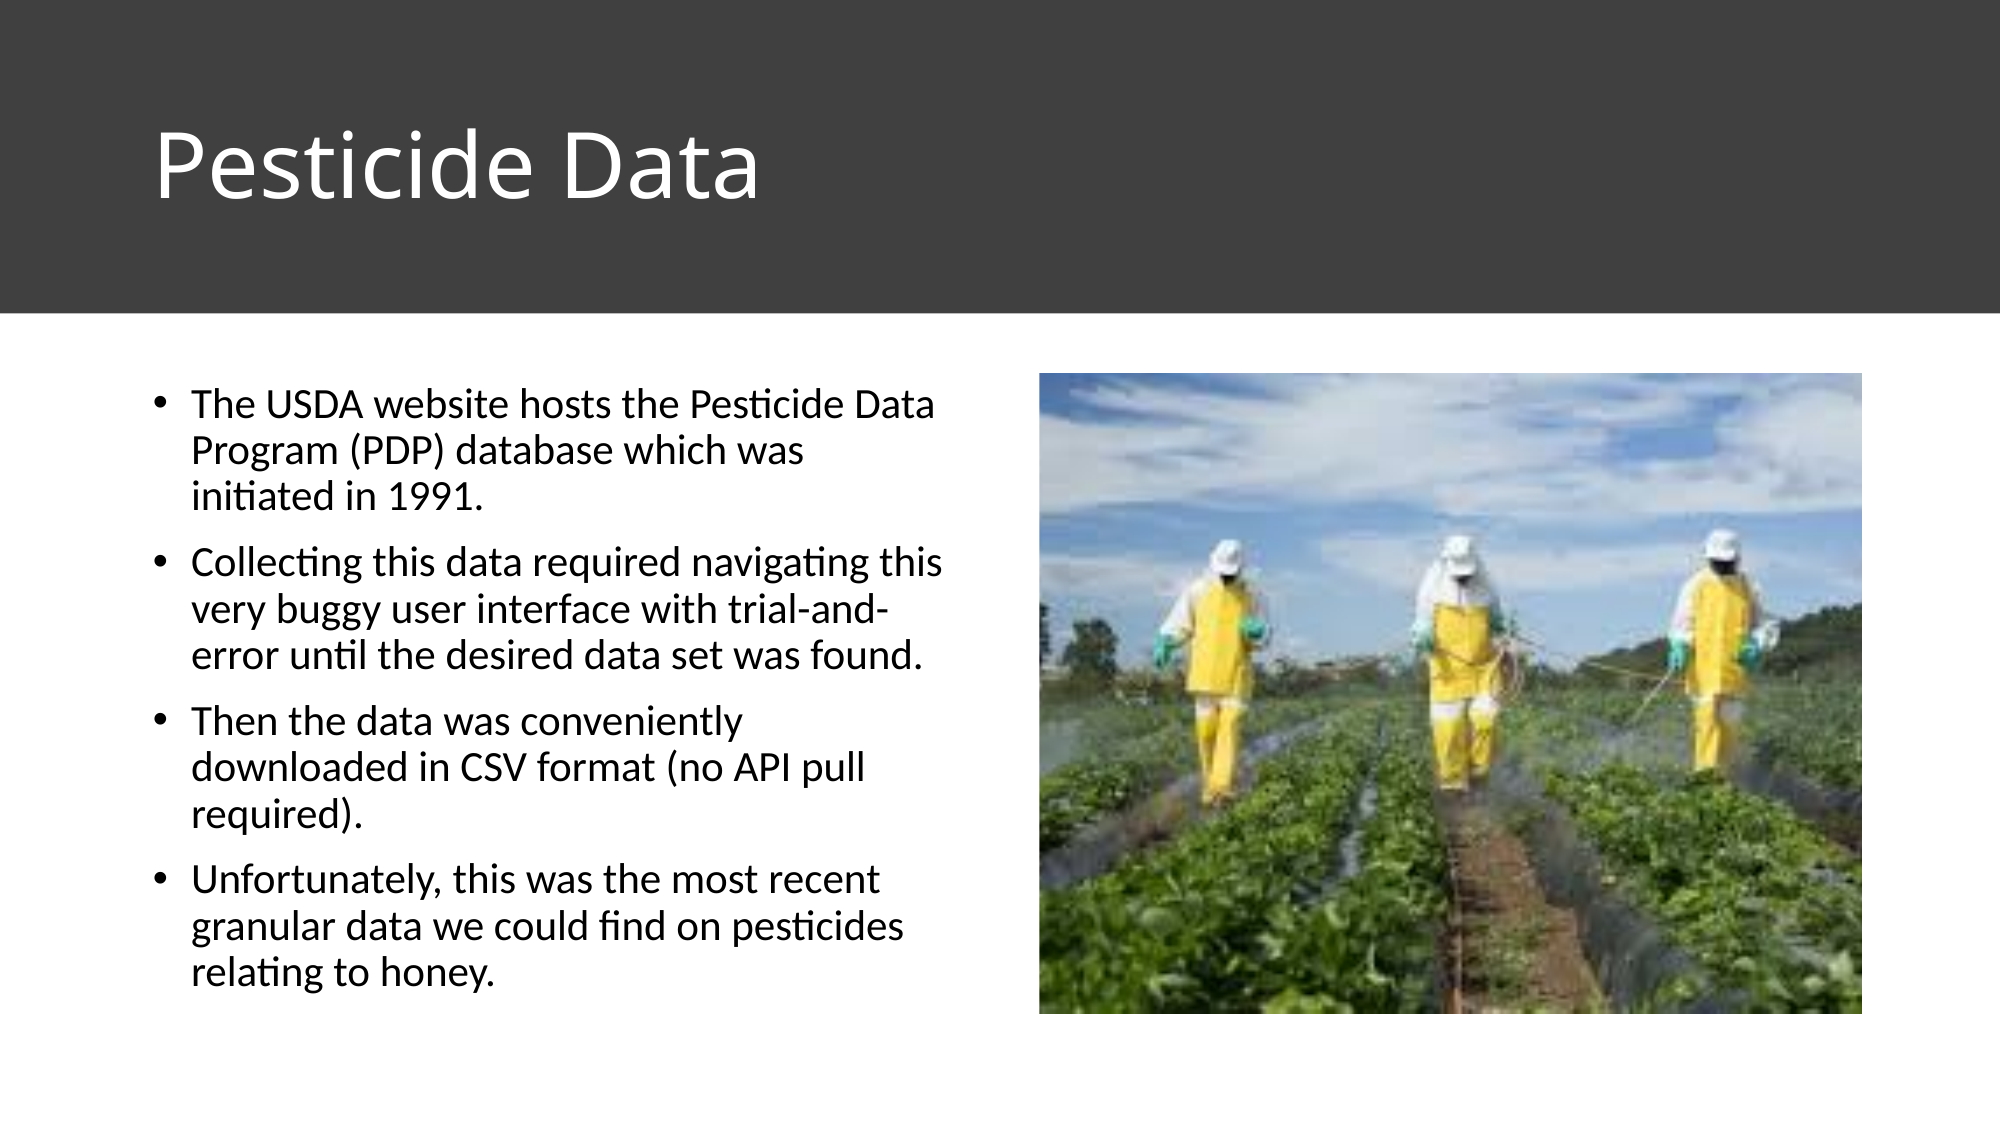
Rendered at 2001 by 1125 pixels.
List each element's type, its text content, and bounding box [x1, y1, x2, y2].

text_box [0, 0, 2000, 314]
picture [1039, 373, 1862, 1014]
title Pesticide Data [137, 60, 1863, 278]
list The USDA website hosts the Pesticide Data Program (PDP) database which was initiated in 1991. Collecting this data required navigating this very buggy user interface with trial-and-error until the desired data set was found. Then the data was conveniently downloaded in CSV format (no API pull required). Unfortunately, this was the most recent granular data we could find on pesticides relating to honey. [138, 373, 961, 1014]
